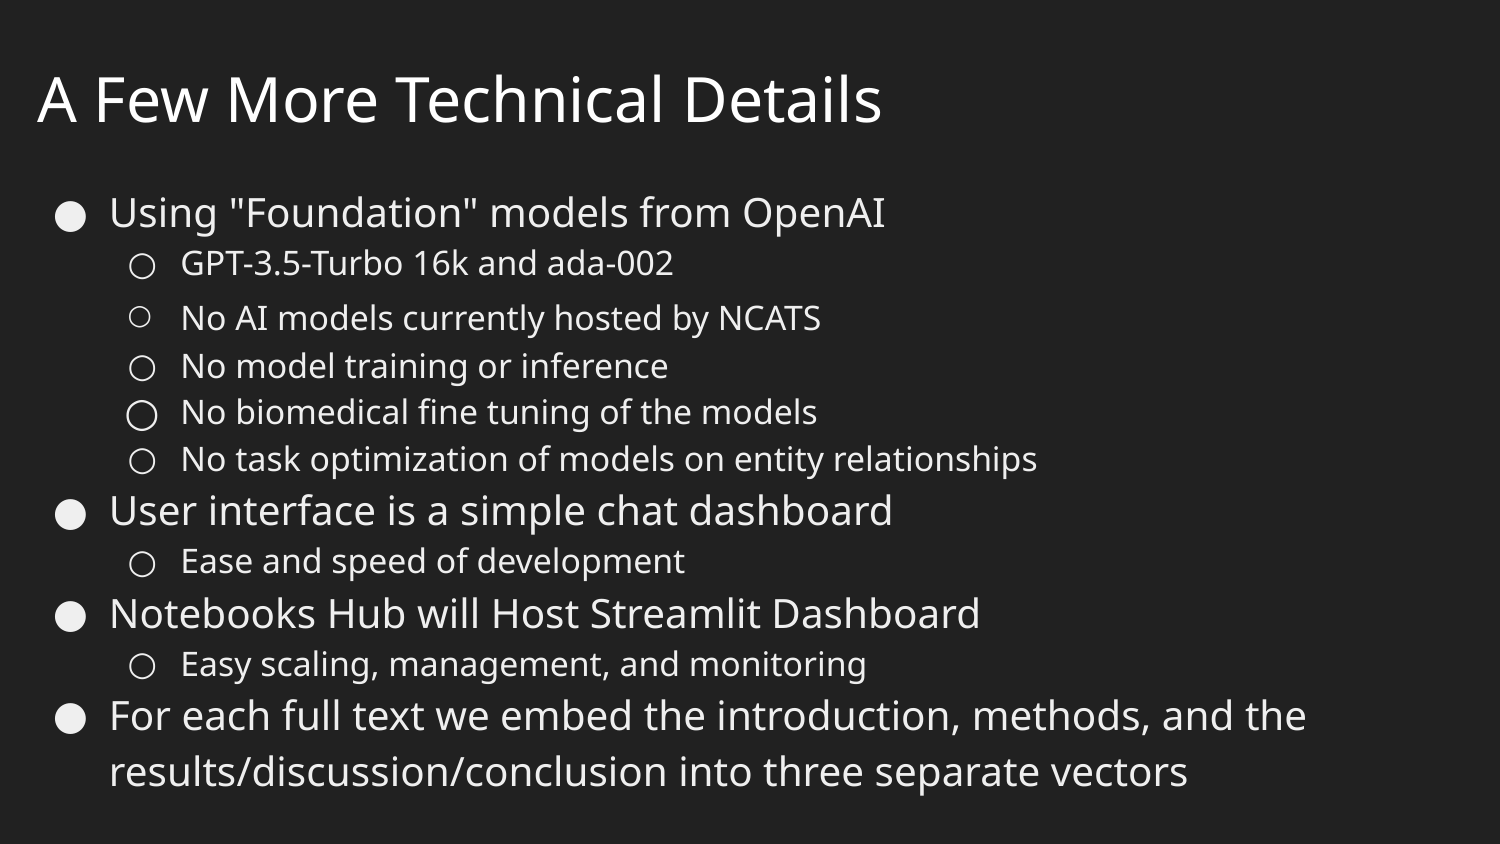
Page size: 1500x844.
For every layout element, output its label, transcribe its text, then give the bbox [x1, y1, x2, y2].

list Using "Foundation" models from OpenAI GPT-3.5-Turbo 16k and ada-002 No AI models currently hosted by NCATS No model training or inference No biomedical fine tuning of the models No task optimization of models on entity relationships User interface is a simple chat dashboard Ease and speed of development Notebooks Hub will Host Streamlit Dashboard Easy scaling, management, and monitoring For each full text we embed the introduction, methods, and the results/discussion/conclusion into three separate vectors [22, 165, 1485, 816]
title A Few More Technical Details [22, 37, 1485, 158]
